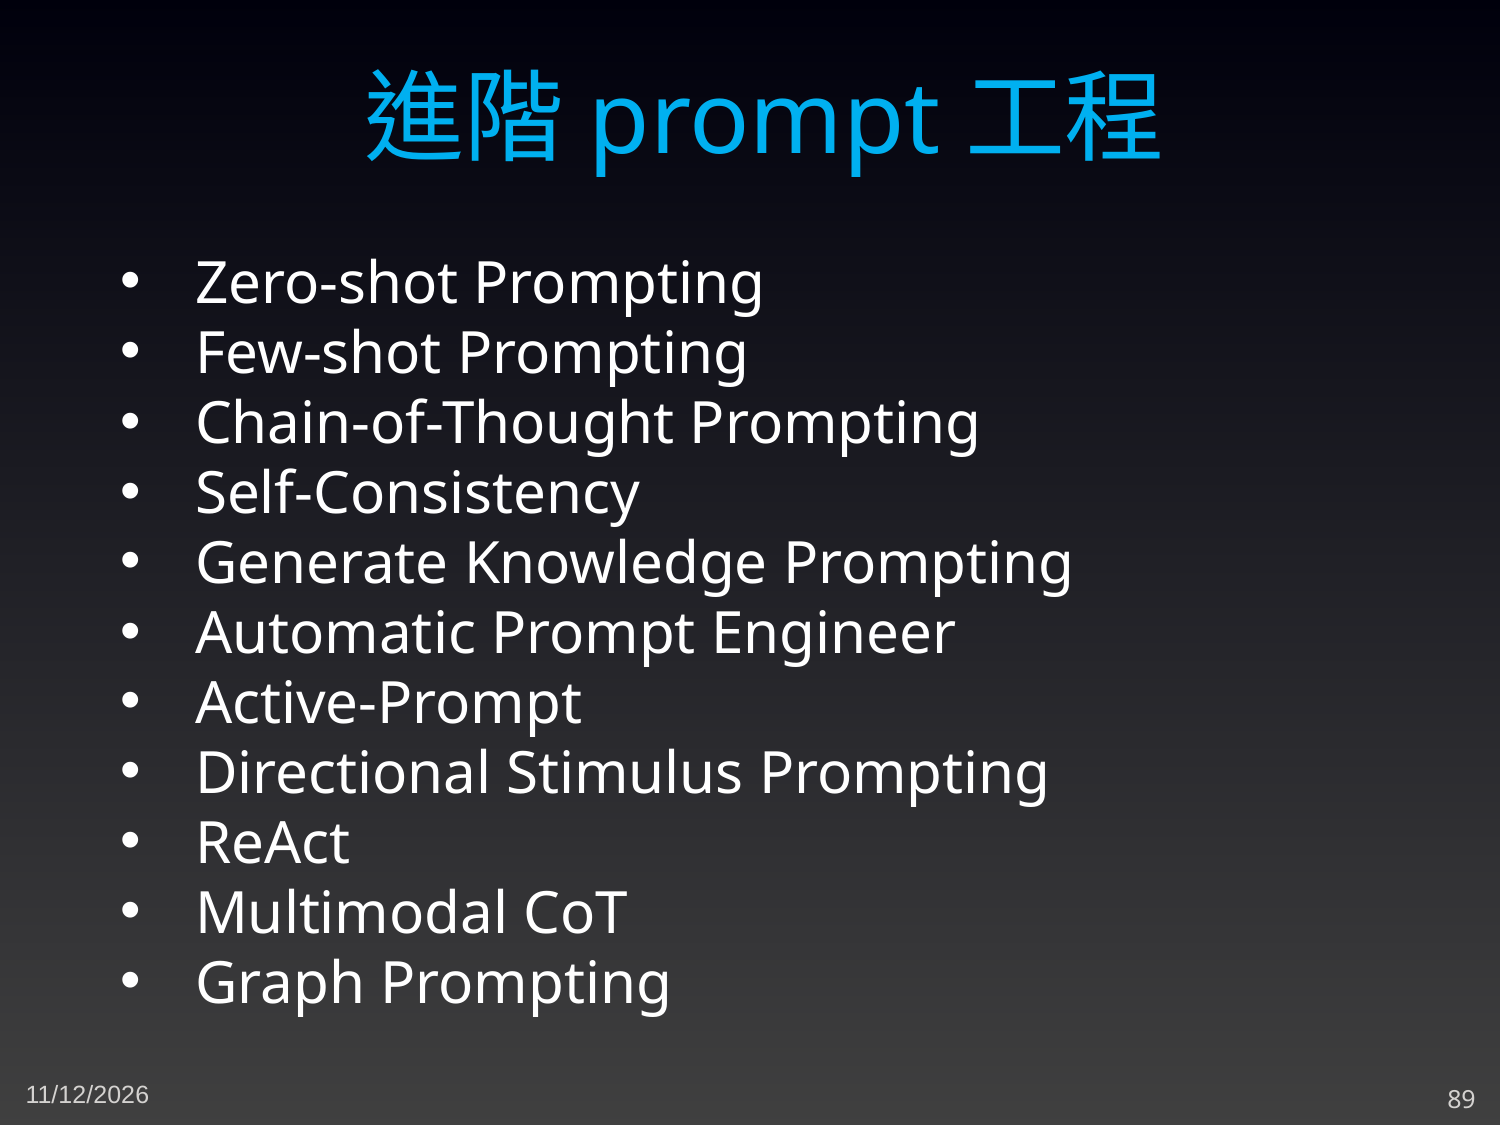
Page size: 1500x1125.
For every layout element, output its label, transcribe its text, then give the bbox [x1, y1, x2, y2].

slide_number 89 [1340, 1075, 1491, 1117]
text_box 進階prompt工程 [349, 26, 1311, 189]
text_box Zero-shot Prompting Few-shot Prompting Chain-of-Thought Prompting Self-Consistency Generate Knowledge Prompting Automatic Prompt Engineer Active-Prompt Directional Stimulus Prompting ReAct Multimodal CoT Graph Prompting [105, 237, 1456, 1023]
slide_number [10, 1075, 411, 1117]
